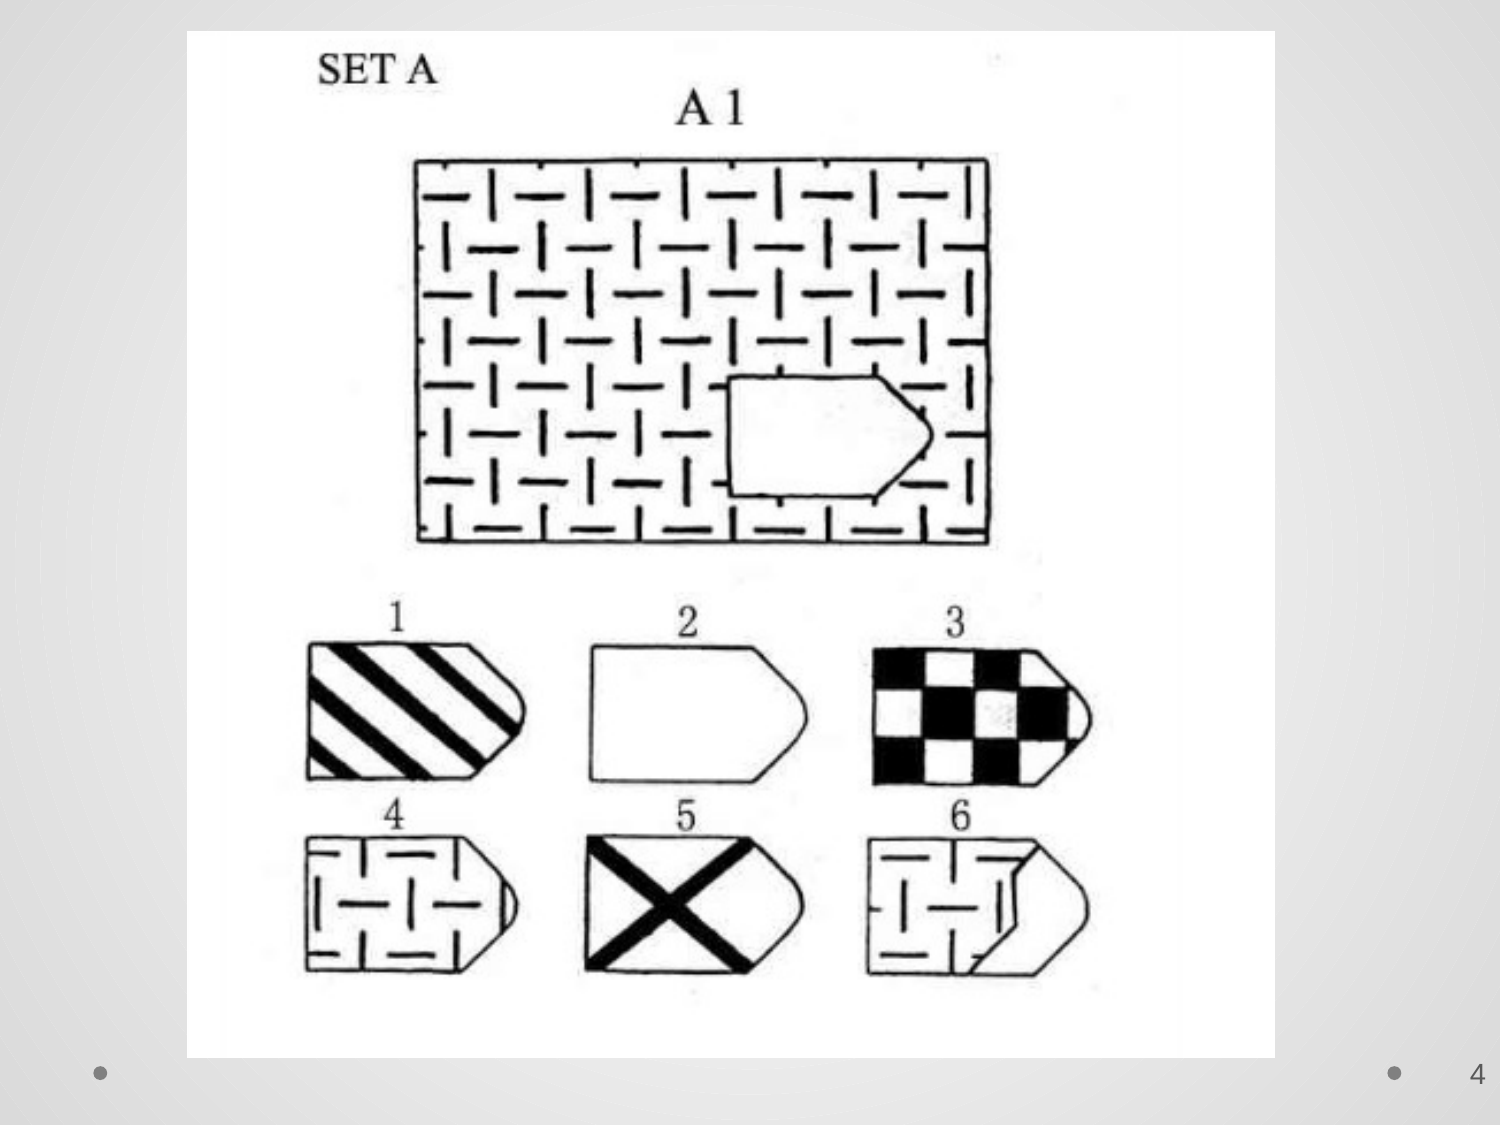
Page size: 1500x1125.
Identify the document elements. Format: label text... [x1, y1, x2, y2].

picture [187, 31, 1276, 1058]
slide_number 4 [1401, 1042, 1494, 1103]
